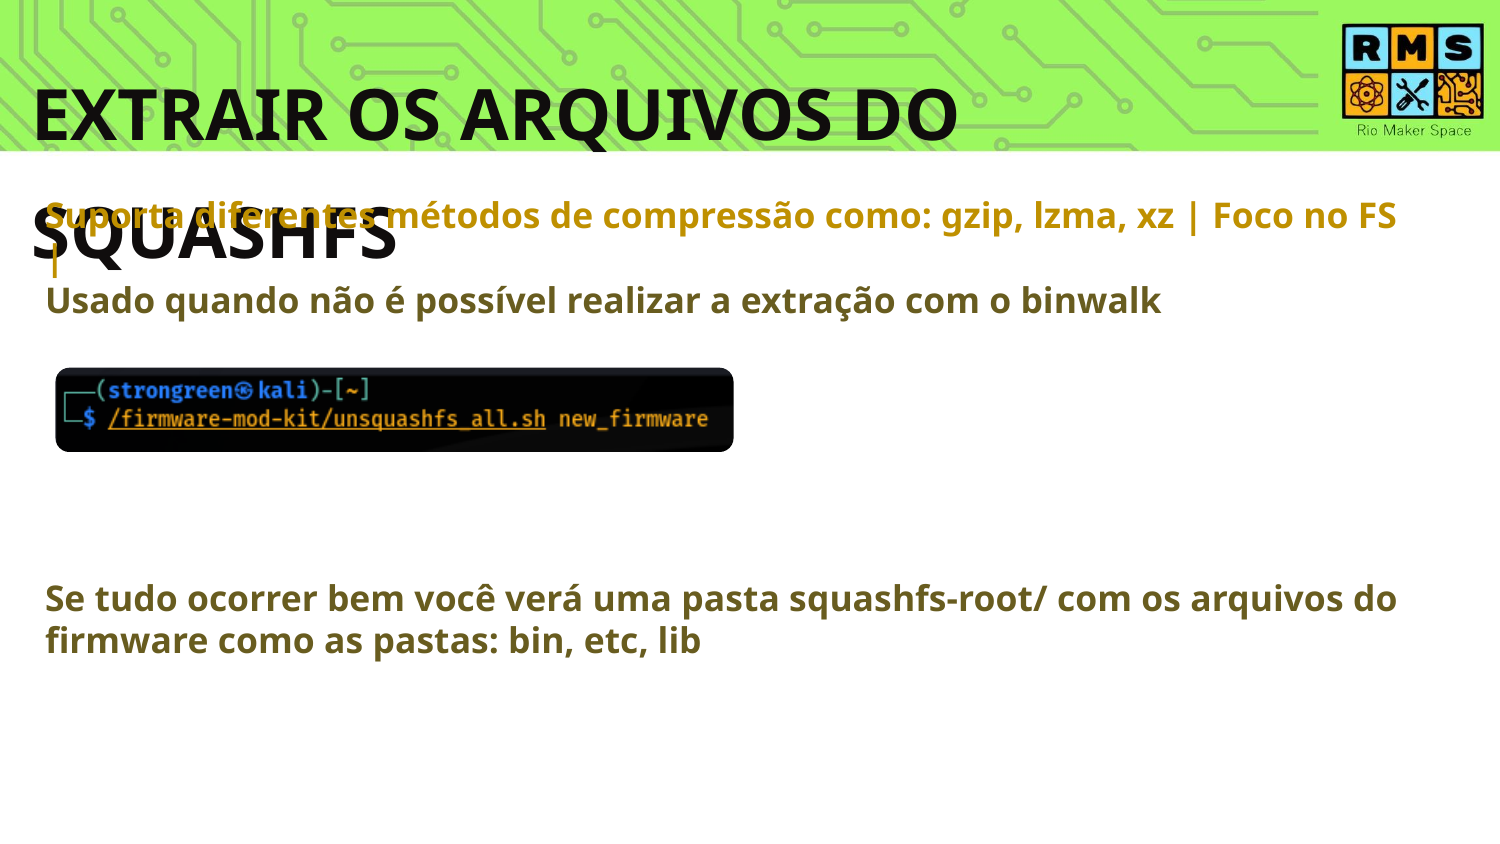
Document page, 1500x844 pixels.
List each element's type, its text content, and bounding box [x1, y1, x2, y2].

text_box EXTRAIR OS ARQUIVOS DO SQUASHFS [30, 36, 1230, 273]
text_box [0, 0, 1500, 844]
text_box Suporta diferentes métodos de compressão como: gzip, lzma, xz | Foco no FS | Usado quando não é possível realizar a extração com o binwalk Se tudo ocorrer bem você verá uma pasta squashfs-root/ com os arquivos do firmware como as pastas: bin, etc, lib [45, 192, 1407, 795]
picture [55, 367, 734, 453]
